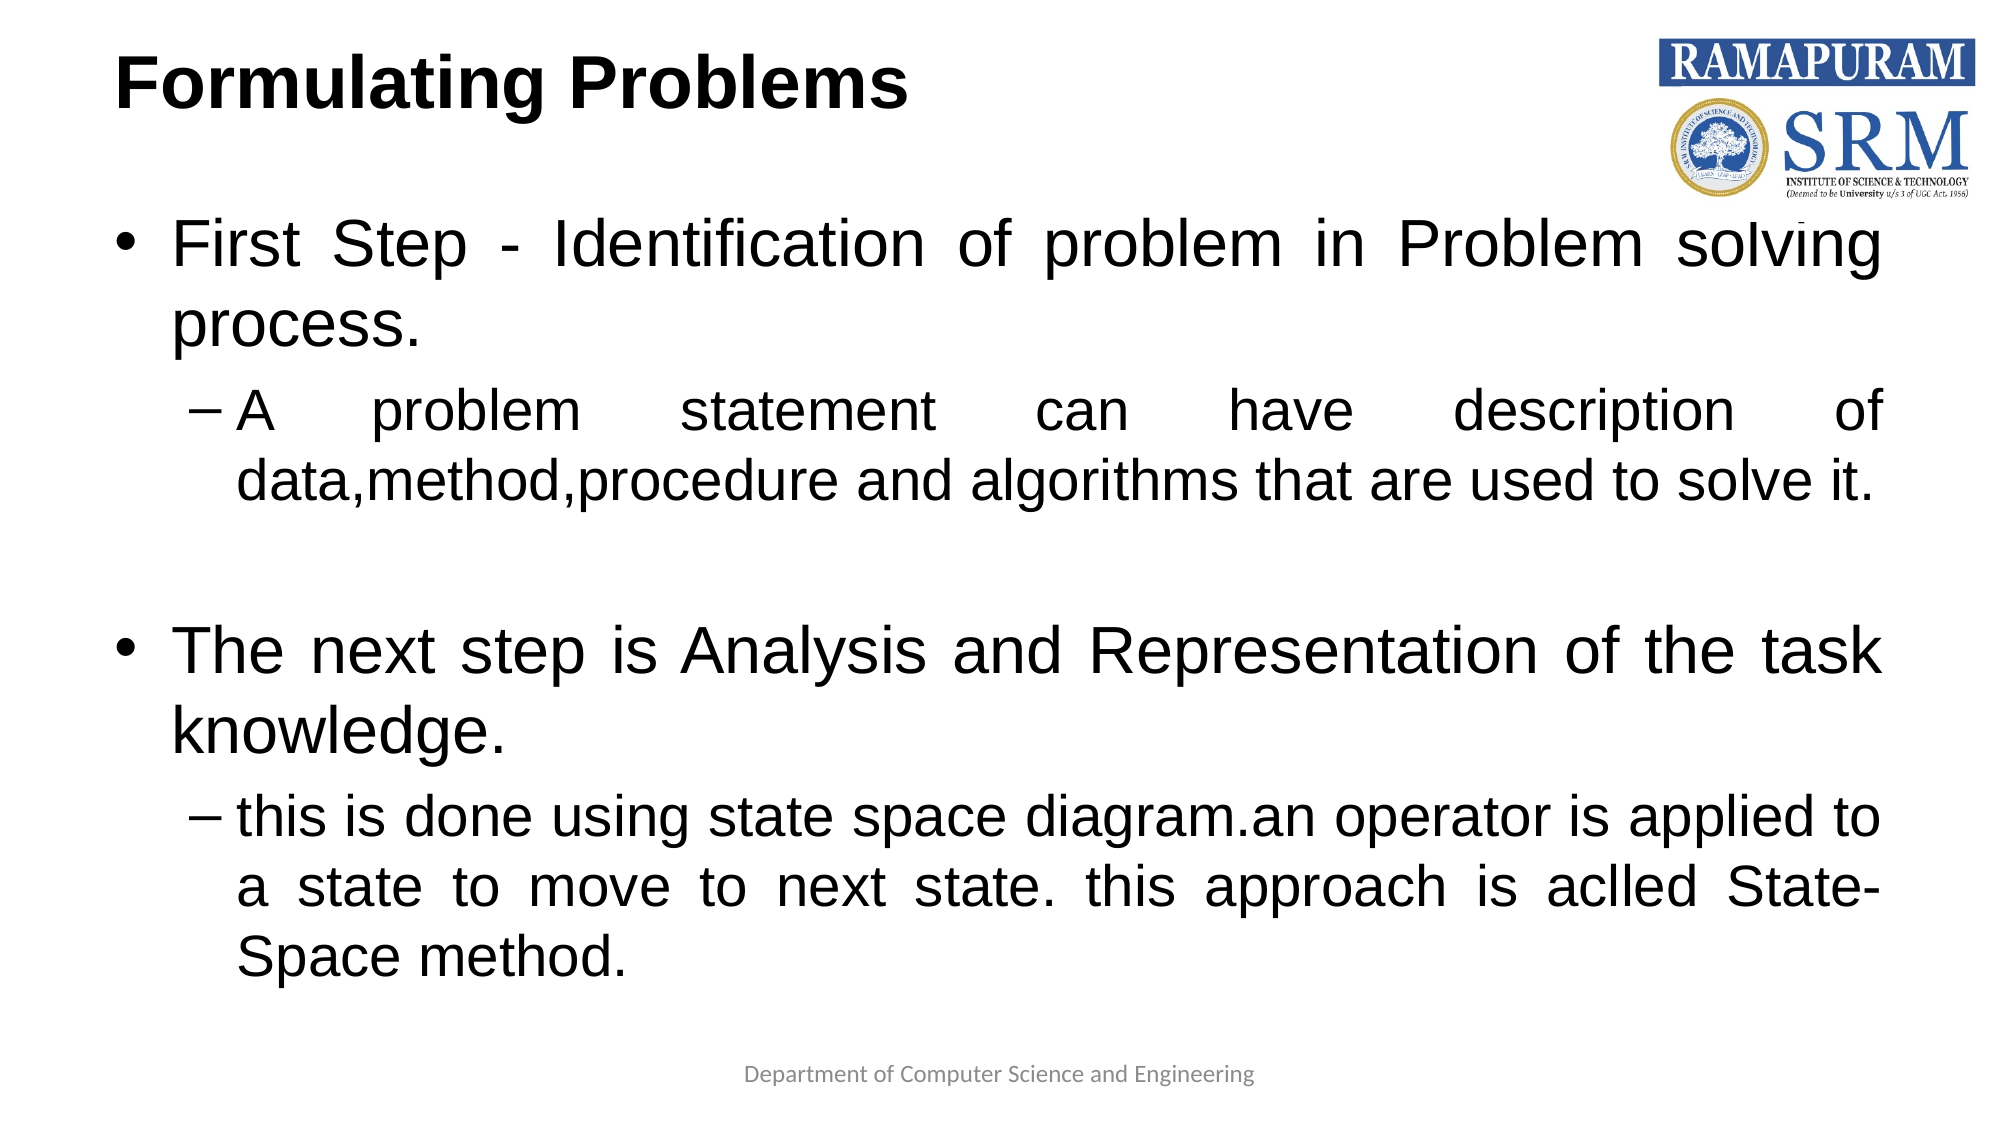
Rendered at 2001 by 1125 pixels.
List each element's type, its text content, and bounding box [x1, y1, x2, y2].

list First Step - Identification of problem in Problem solving process. A problem statement can have description of data,method,procedure and algorithms that are used to solve it. The next step is Analysis and Representation of the task knowledge. this is done using state space diagram.an operator is applied to a state to move to next state. this approach is aclled State-Space method. [99, 192, 1900, 1006]
footer Department of Computer Science and Engineering [662, 1042, 1338, 1103]
picture [1656, 31, 1978, 222]
title Formulating Problems [99, 31, 1656, 127]
